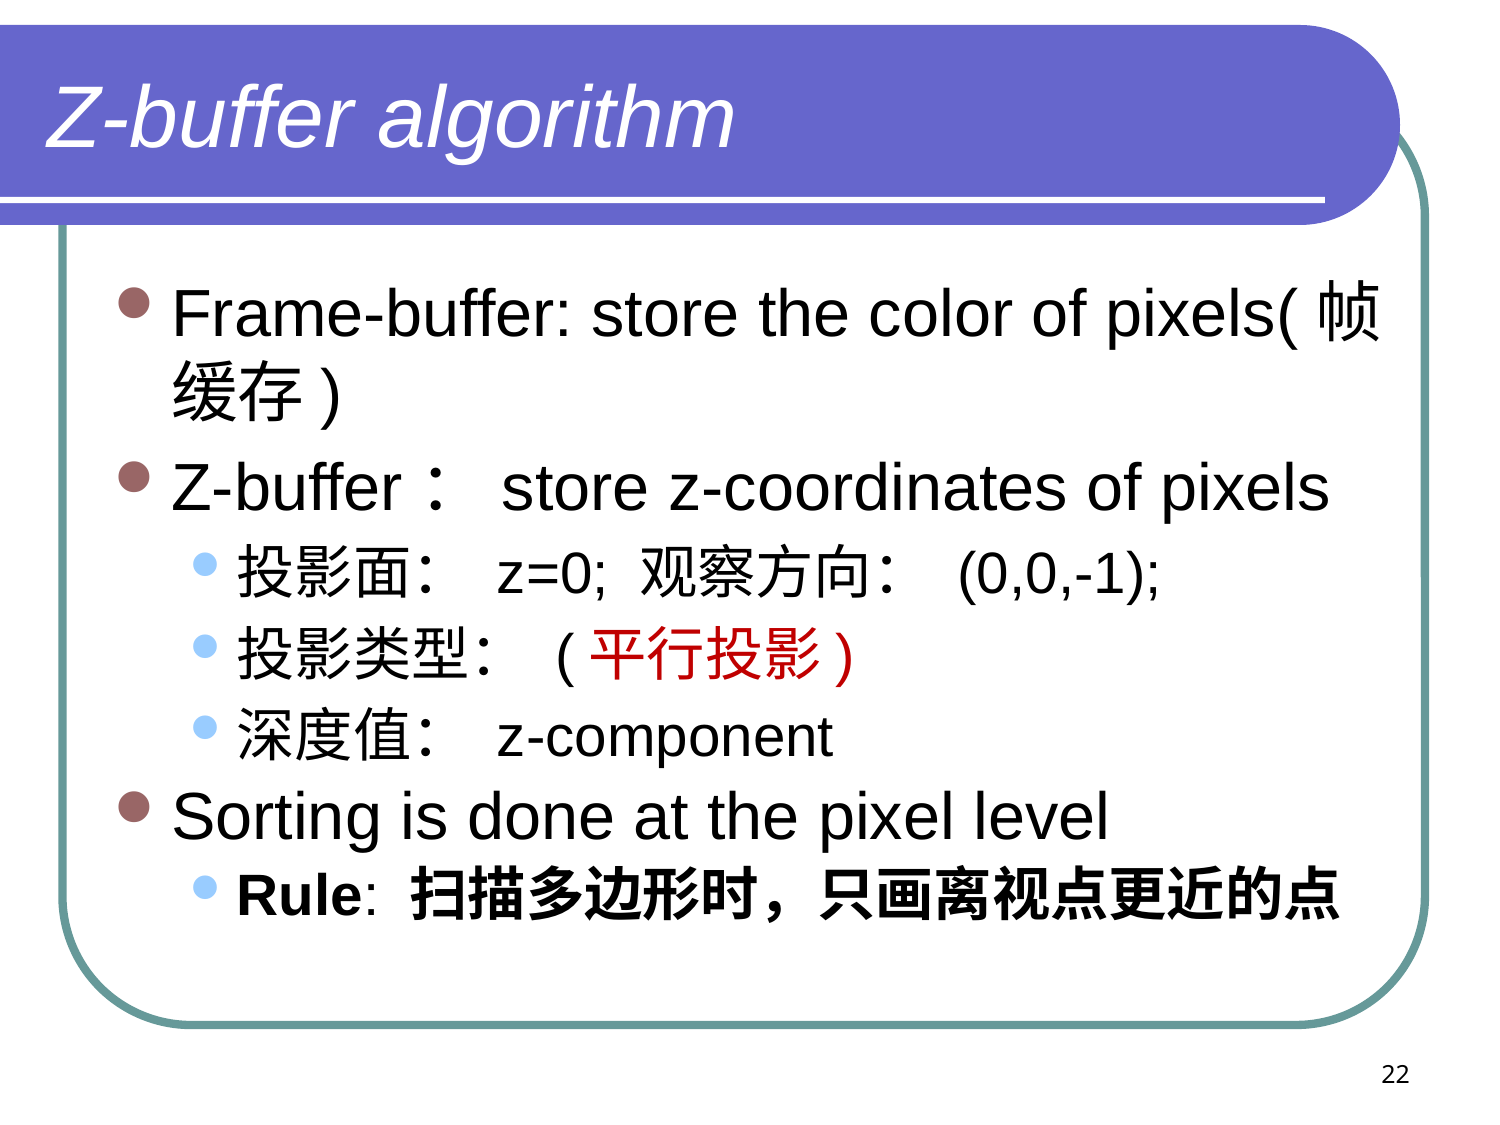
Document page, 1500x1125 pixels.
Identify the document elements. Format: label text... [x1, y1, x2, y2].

list Frame-buffer: store the color of pixels(帧缓存) Z-buffer：store z-coordinates of pixels 投影面： z=0; 观察方向： (0,0,-1); 投影类型： (平行投影) 深度值： z-component Sorting is done at the pixel level Rule: 扫描多边形时，只画离视点更近的点 [99, 262, 1400, 988]
slide_number 22 [1074, 1024, 1426, 1101]
title Z-buffer algorithm [32, 37, 1347, 188]
